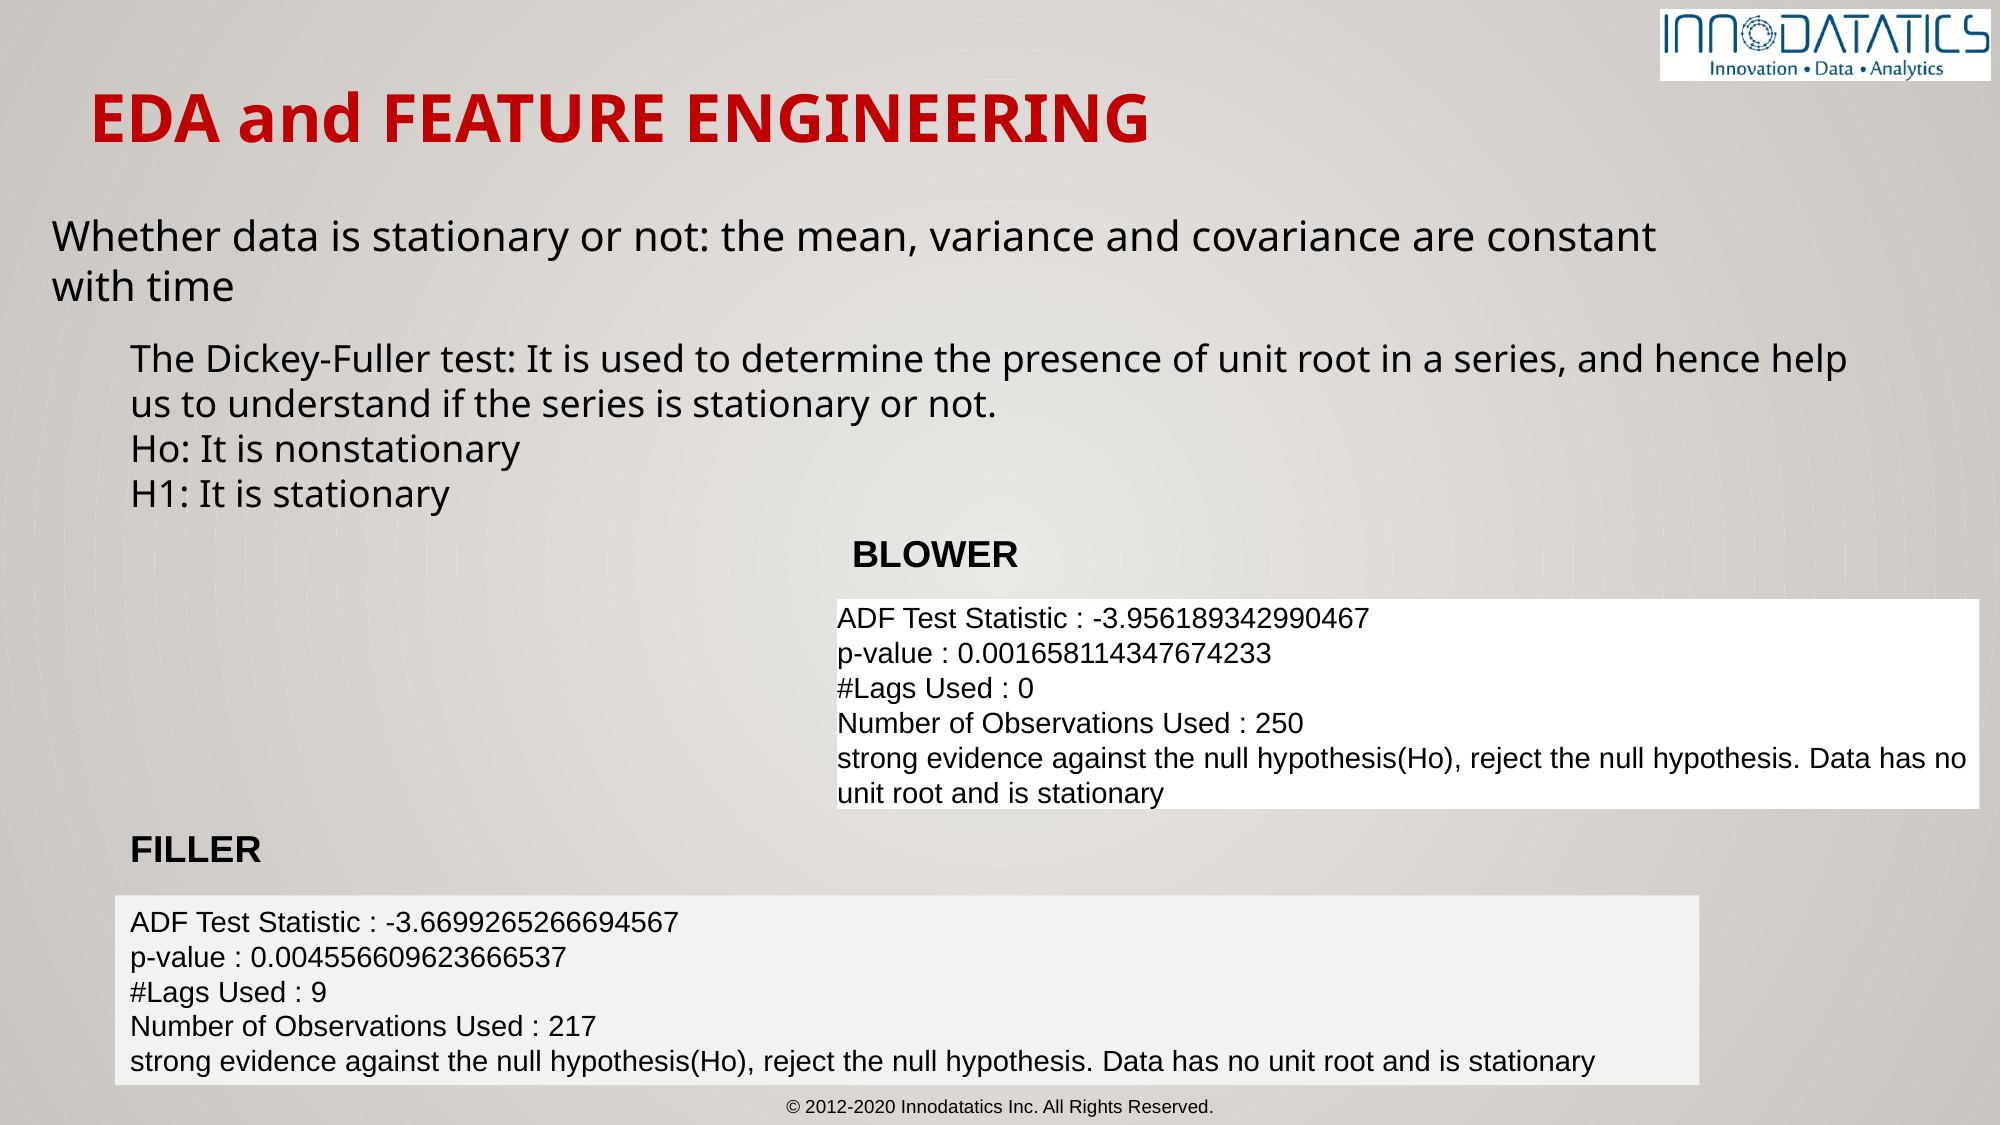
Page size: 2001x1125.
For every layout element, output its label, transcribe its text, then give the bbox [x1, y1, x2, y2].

text_box Whether data is stationary or not: the mean, variance and covariance are constant with time [36, 194, 1700, 367]
text_box The Dickey-Fuller test: It is used to determine the presence of unit root in a series, and hence help us to understand if the series is stationary or not. Ho: It is nonstationary H1: It is stationary [115, 327, 1902, 523]
text_box FILLER [115, 817, 418, 878]
text_box ADF Test Statistic : -3.956189342990467 p-value : 0.001658114347674233 #Lags Used : 0 Number of Observations Used : 250 strong evidence against the null hypothesis(Ho), reject the null hypothesis. Data has no unit root and is stationary [837, 599, 1980, 809]
text_box BLOWER [837, 522, 1162, 583]
text_box EDA and FEATURE ENGINEERING [74, 77, 1621, 190]
text_box ADF Test Statistic : -3.6699265266694567 p-value : 0.004556609623666537 #Lags Used : 9 Number of Observations Used : 217 strong evidence against the null hypothesis(Ho), reject the null hypothesis. Data has no unit root and is stationary [115, 895, 1700, 1086]
picture [1660, 9, 1991, 81]
